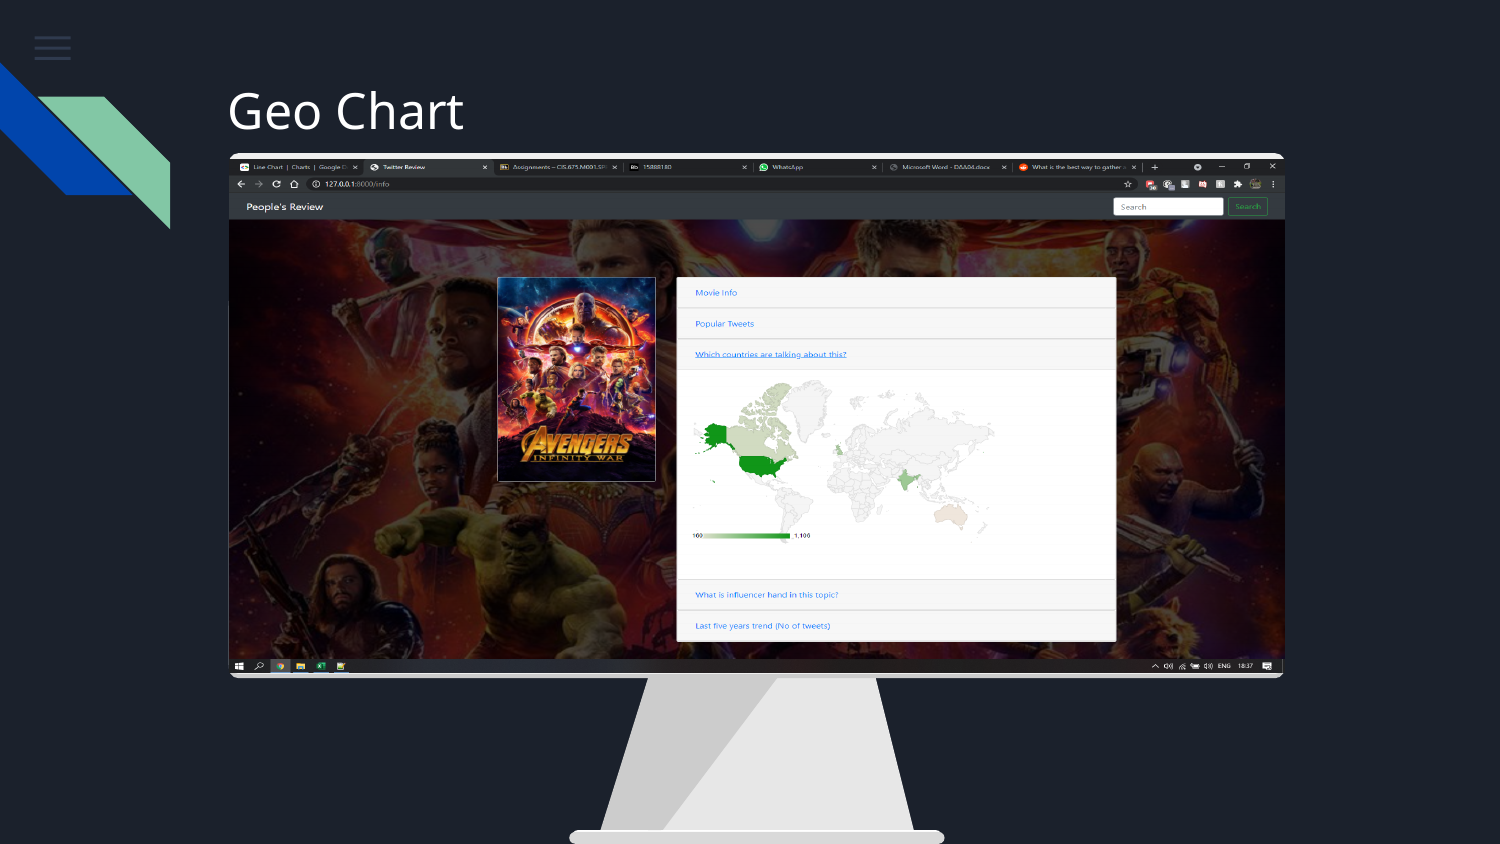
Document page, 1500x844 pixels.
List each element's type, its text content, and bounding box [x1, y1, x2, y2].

title Geo Chart [212, 64, 1368, 215]
picture [228, 159, 1285, 673]
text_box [228, 152, 1285, 159]
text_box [228, 679, 1285, 844]
